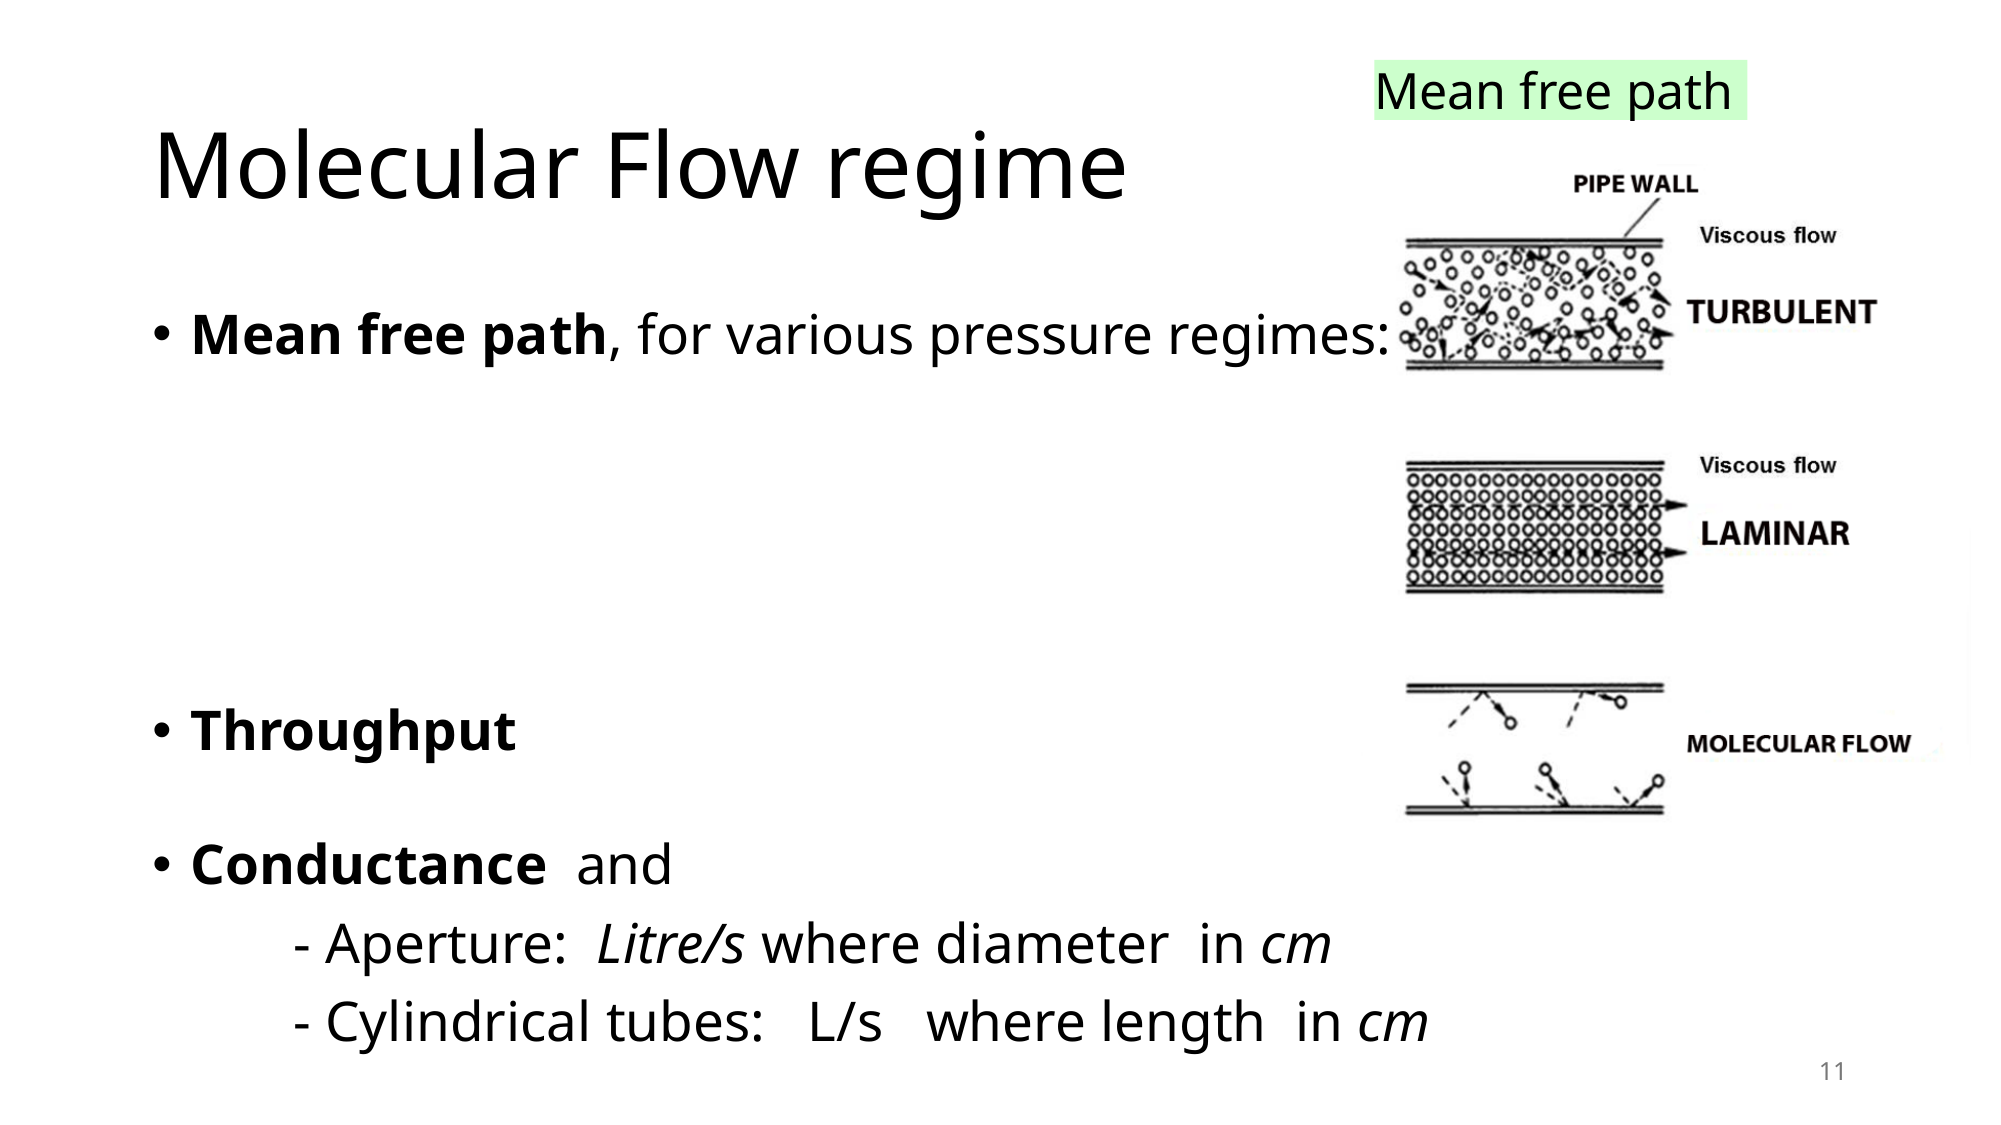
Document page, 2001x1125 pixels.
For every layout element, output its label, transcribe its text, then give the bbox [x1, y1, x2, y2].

title Molecular Flow regime [137, 59, 1863, 278]
picture [1358, 159, 1975, 850]
slide_number 11 [1412, 1042, 1863, 1103]
